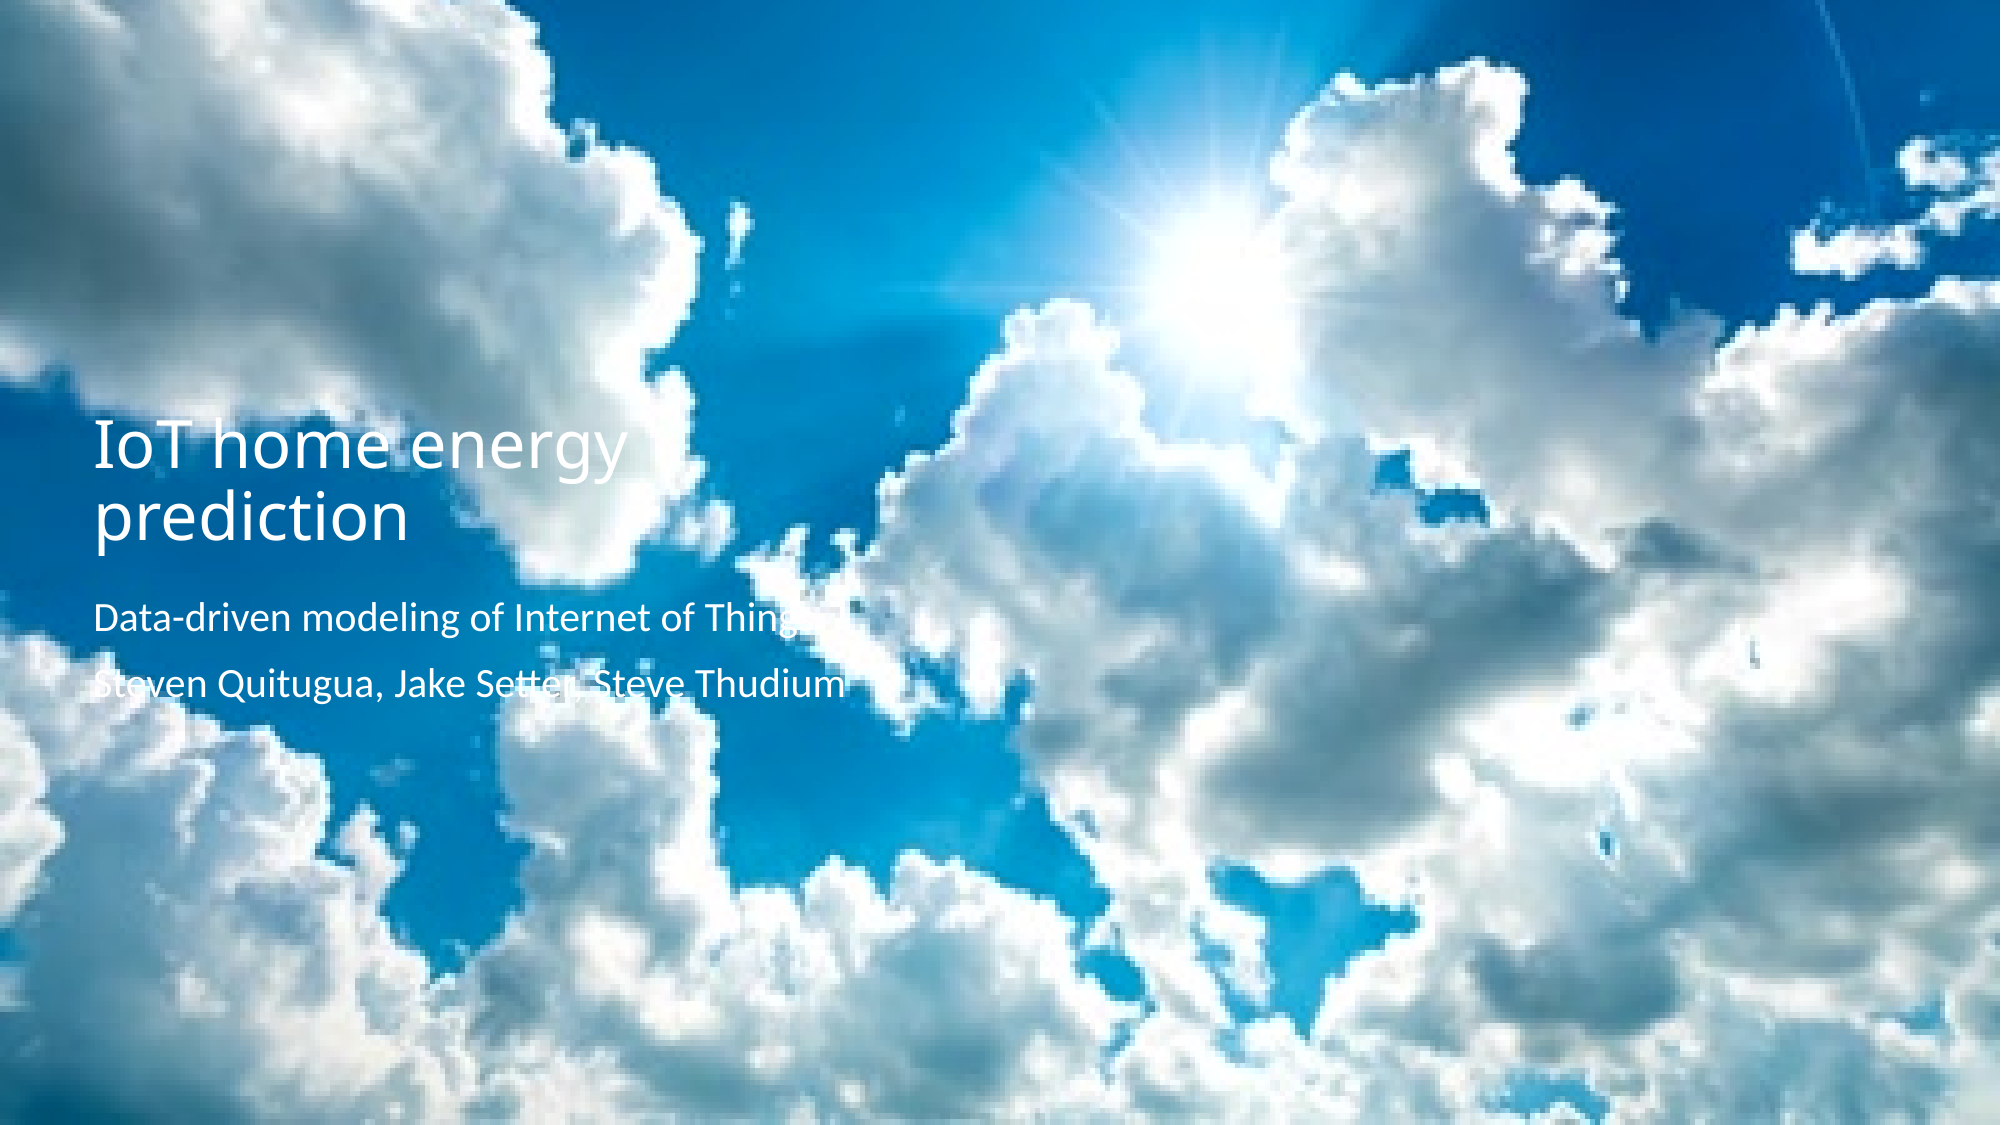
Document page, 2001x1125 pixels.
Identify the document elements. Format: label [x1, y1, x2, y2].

text_box [0, 0, 2000, 1125]
